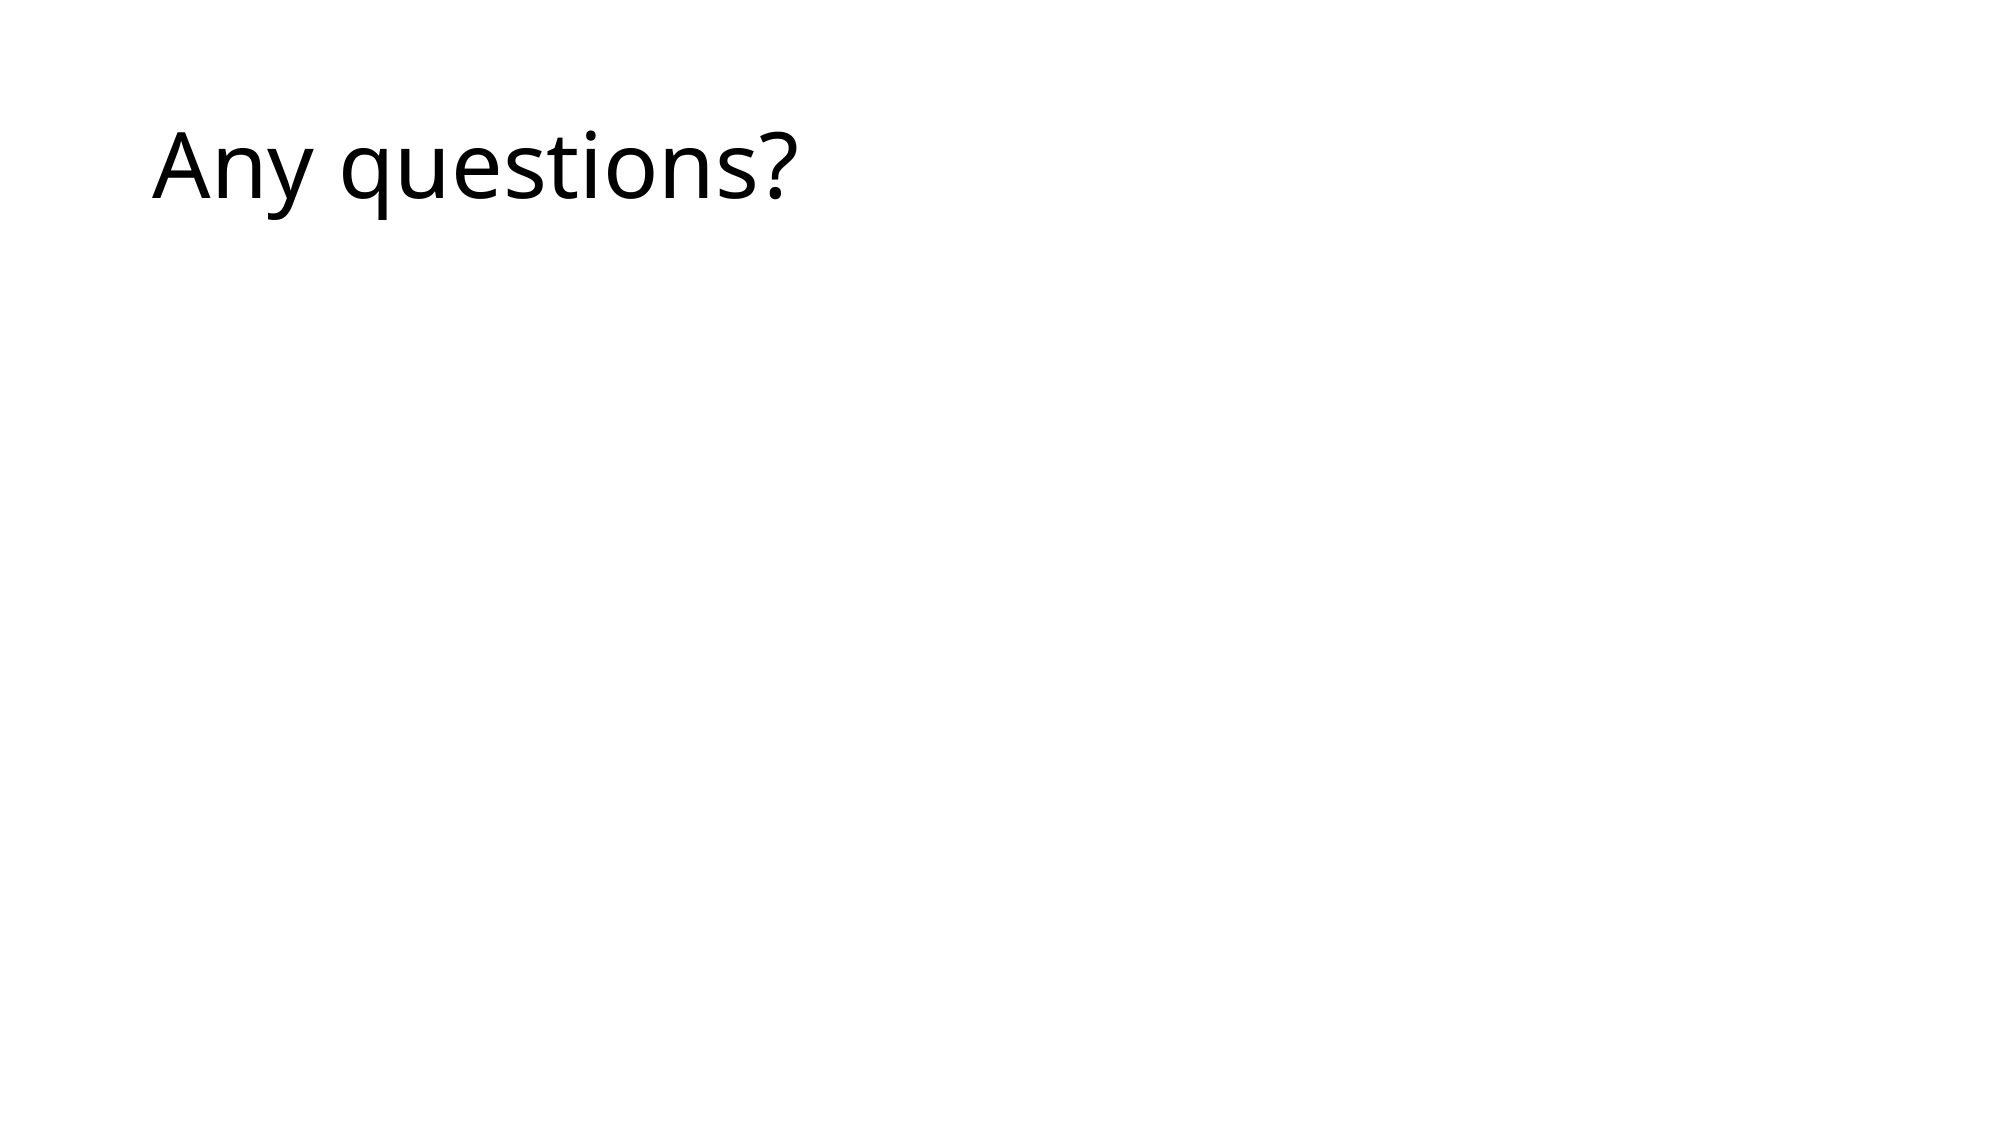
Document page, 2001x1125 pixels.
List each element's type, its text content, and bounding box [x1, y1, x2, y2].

title Any questions? [137, 59, 1863, 278]
